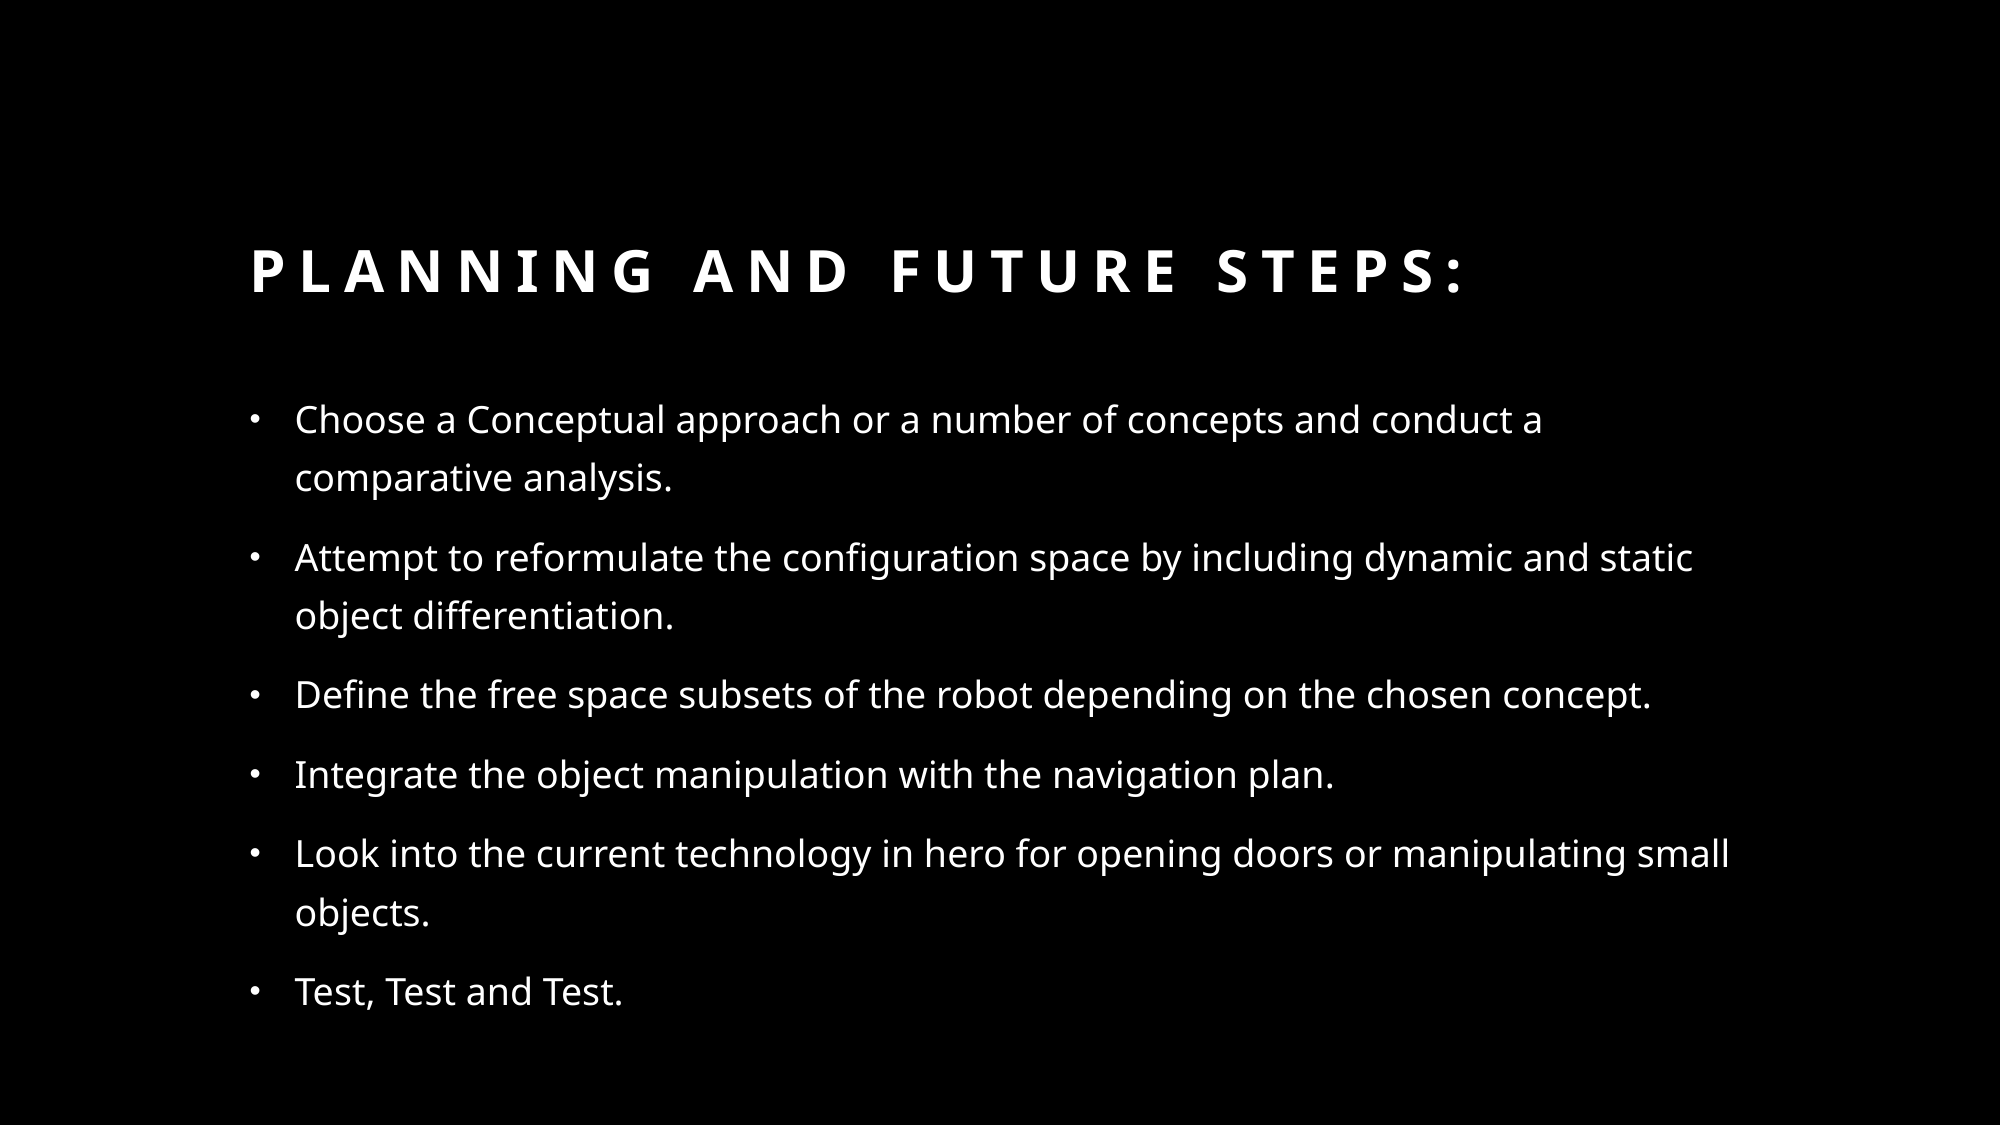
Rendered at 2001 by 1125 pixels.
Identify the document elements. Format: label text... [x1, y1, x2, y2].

list Choose a Conceptual approach or a number of concepts and conduct a comparative analysis. Attempt to reformulate the configuration space by including dynamic and static object differentiation. Define the free space subsets of the robot depending on the chosen concept. Integrate the object manipulation with the navigation plan. Look into the current technology in hero for opening doors or manipulating small objects. Test, Test and Test. [234, 375, 1750, 1000]
title Planning and future steps: [234, 171, 1750, 313]
